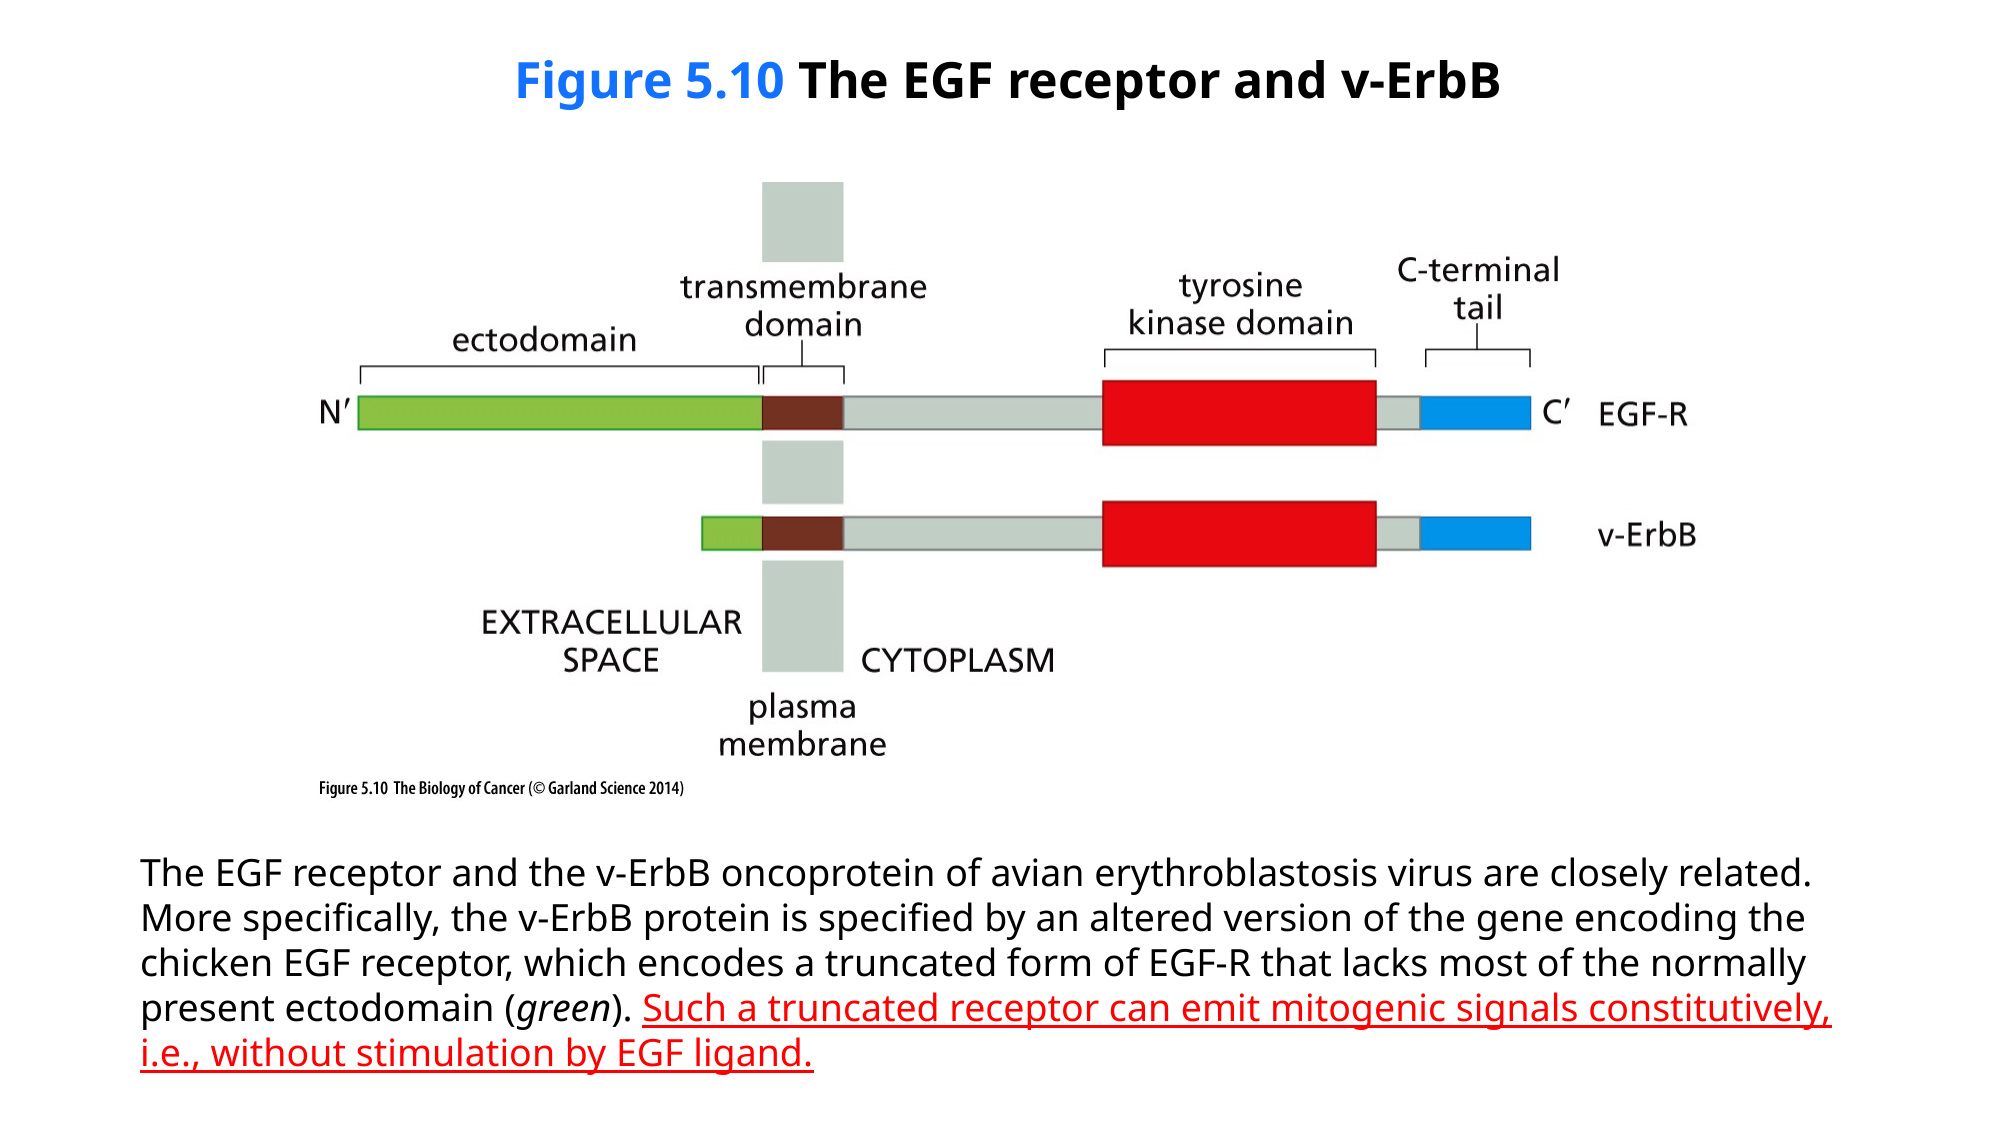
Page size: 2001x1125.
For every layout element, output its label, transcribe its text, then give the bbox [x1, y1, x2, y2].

text_box Figure 5.10 The EGF receptor and v-ErbB [499, 41, 1518, 117]
text_box The EGF receptor and the v-ErbB oncoprotein of avian erythroblastosis virus are closely related. More specifically, the v-ErbB protein is specified by an altered version of the gene encoding the chicken EGF receptor, which encodes a truncated form of EGF-R that lacks most of the normally present ectodomain (green). Such a truncated receptor can emit mitogenic signals constitutively, i.e., without stimulation by EGF ligand. [125, 842, 1892, 1082]
picture [311, 172, 1706, 802]
